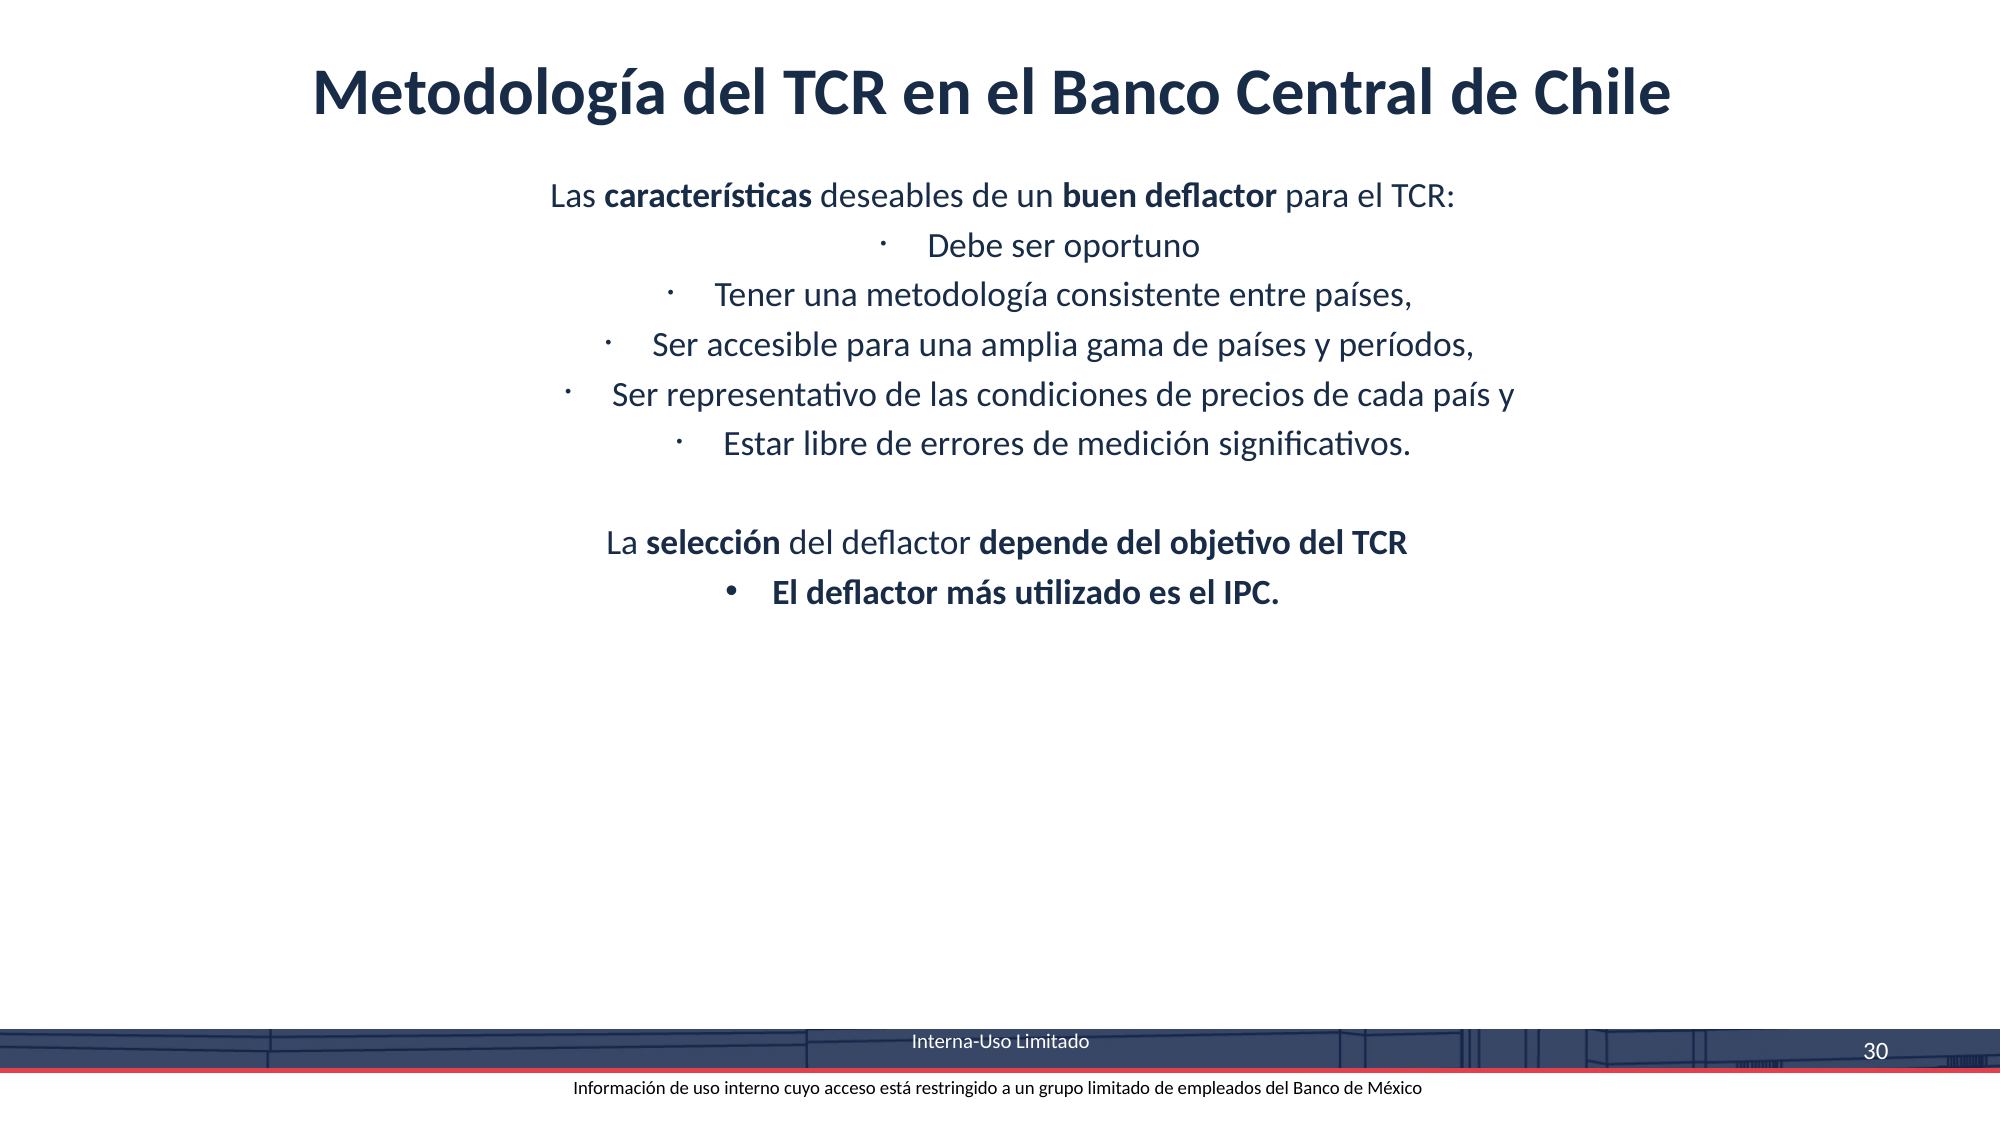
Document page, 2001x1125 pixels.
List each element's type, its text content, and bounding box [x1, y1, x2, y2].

footer Interna-Uso Limitado Información de uso interno cuyo acceso está restringido a un grupo limitado de empleados del Banco de México [0, 1031, 1998, 1091]
picture [0, 1029, 2000, 1068]
text_box Las características deseables de un buen deflactor para el TCR: Debe ser oportuno Tener una metodología consistente entre países, Ser accesible para una amplia gama de países y períodos, Ser representativo de las condiciones de precios de cada país y Estar libre de errores de medición significativos. La selección del deflactor depende del objetivo del TCR El deflactor más utilizado es el IPC. [107, 164, 1908, 988]
text_box Metodología del TCR en el Banco Central de Chile [92, 11, 1893, 165]
picture [0, 1073, 2000, 1116]
